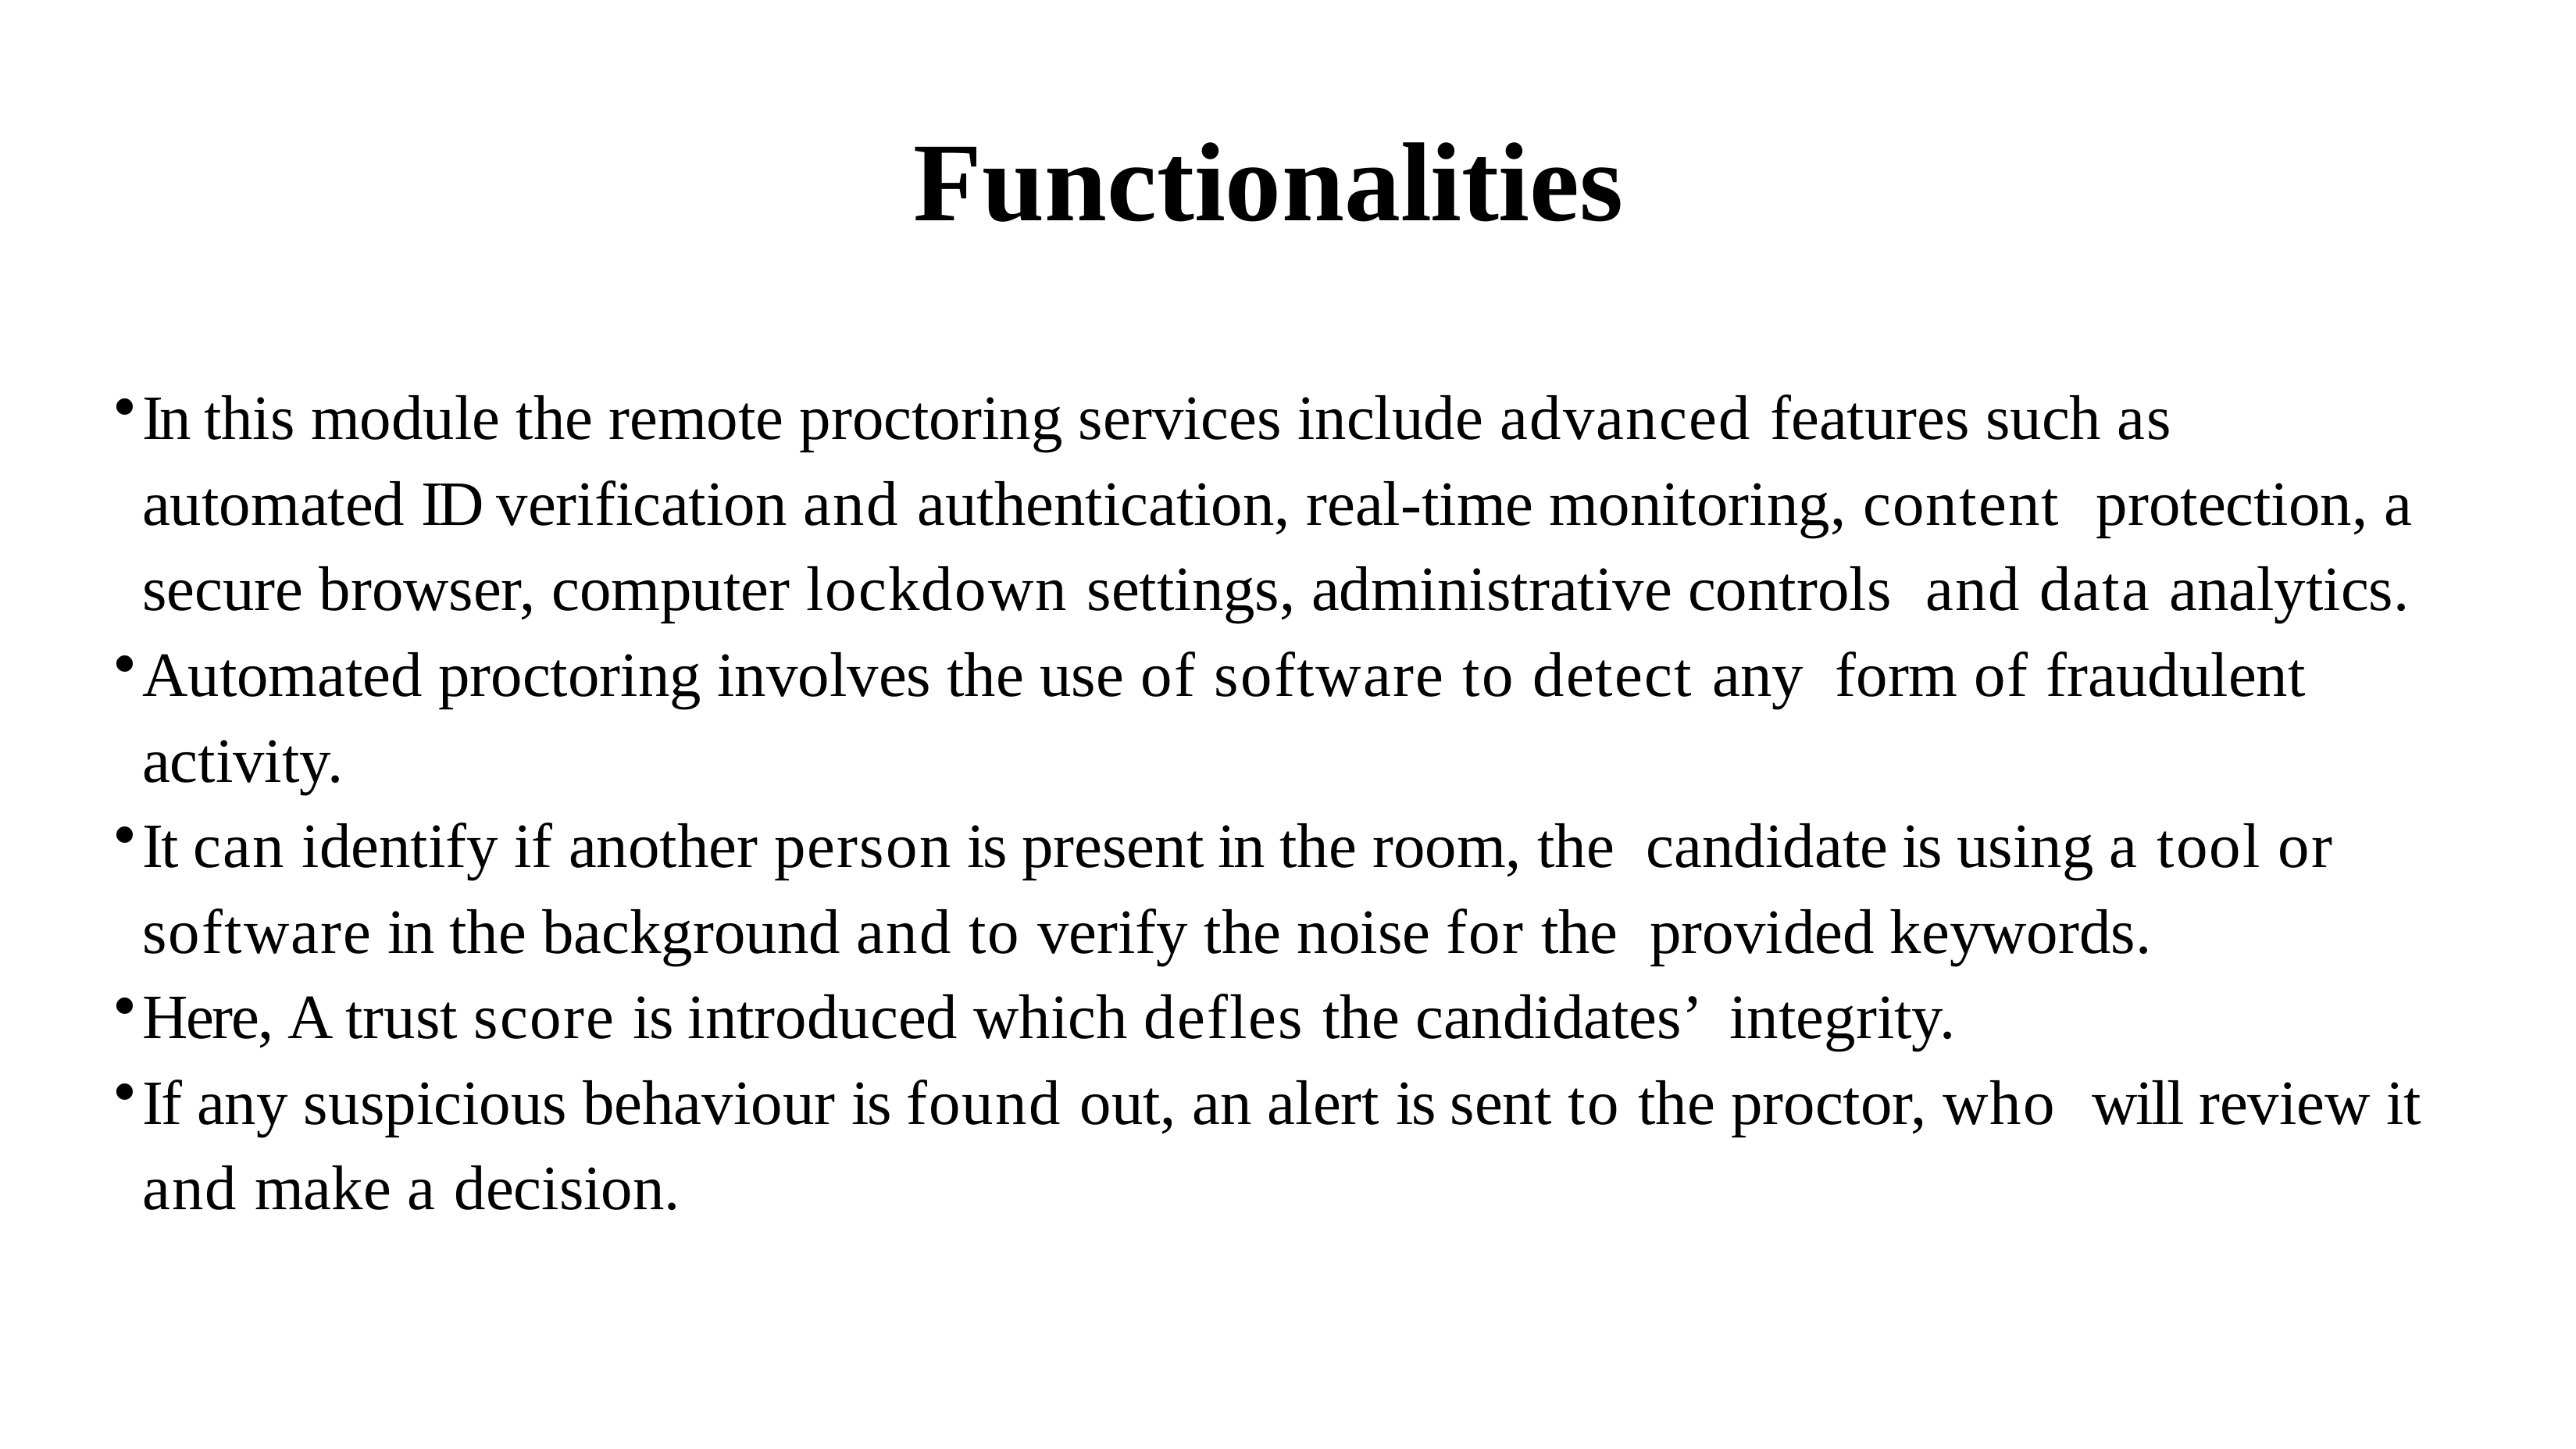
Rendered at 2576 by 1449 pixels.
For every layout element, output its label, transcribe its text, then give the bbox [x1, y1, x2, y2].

list In this module the remote proctoring services include advanced features such as automated ID verification and authentication, real-time monitoring, content protection, a secure browser, computer lockdown settings, administrative controls and data analytics. Automated proctoring involves the use of software to detect any form of fraudulent activity. It can identify if another person is present in the room, the candidate is using a tool or software in the background and to verify the noise for the provided keywords. Here, A trust score is introduced which defles the candidates’ integrity. If any suspicious behaviour is found out, an alert is sent to the proctor, who will review it and make a decision. [112, 366, 2424, 1227]
title Functionalities [912, 108, 1664, 248]
